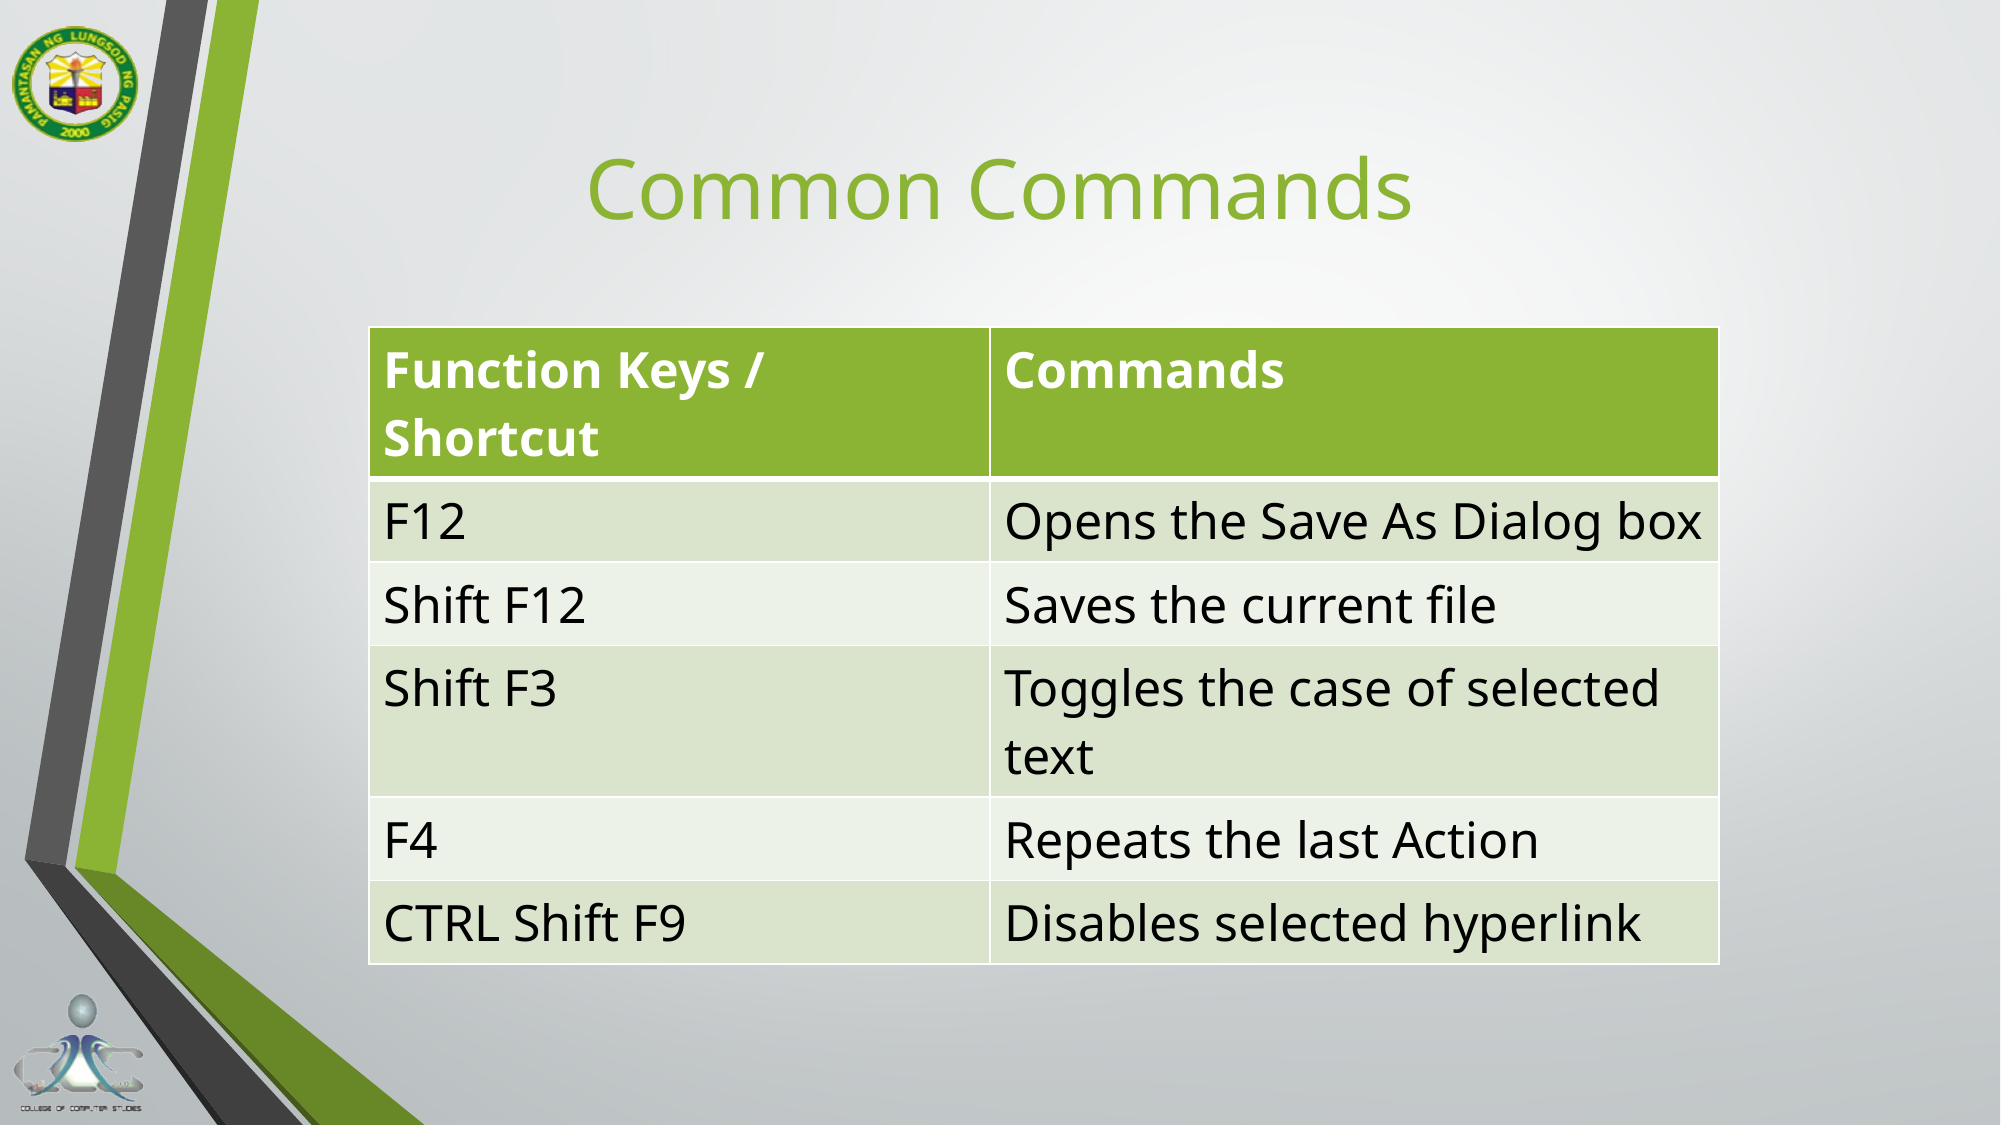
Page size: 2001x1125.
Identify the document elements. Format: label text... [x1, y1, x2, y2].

picture [0, 992, 154, 1125]
table_cell Toggles the case of selected text [991, 646, 1718, 796]
table_cell F4 [370, 798, 989, 880]
picture [12, 26, 139, 142]
table_header Commands [991, 328, 1718, 476]
table_cell Shift F12 [370, 563, 989, 645]
table_cell Shift F3 [370, 646, 989, 796]
table_cell Opens the Save As Dialog box [991, 482, 1718, 561]
title Common Commands [324, 92, 1675, 281]
table_header Function Keys / Shortcut [370, 328, 989, 476]
table_cell CTRL Shift F9 [370, 881, 989, 963]
table_cell Repeats the last Action [991, 798, 1718, 880]
table_cell F12 [370, 482, 989, 561]
table_cell Disables selected hyperlink [991, 881, 1718, 963]
table_cell Saves the current file [991, 563, 1718, 645]
